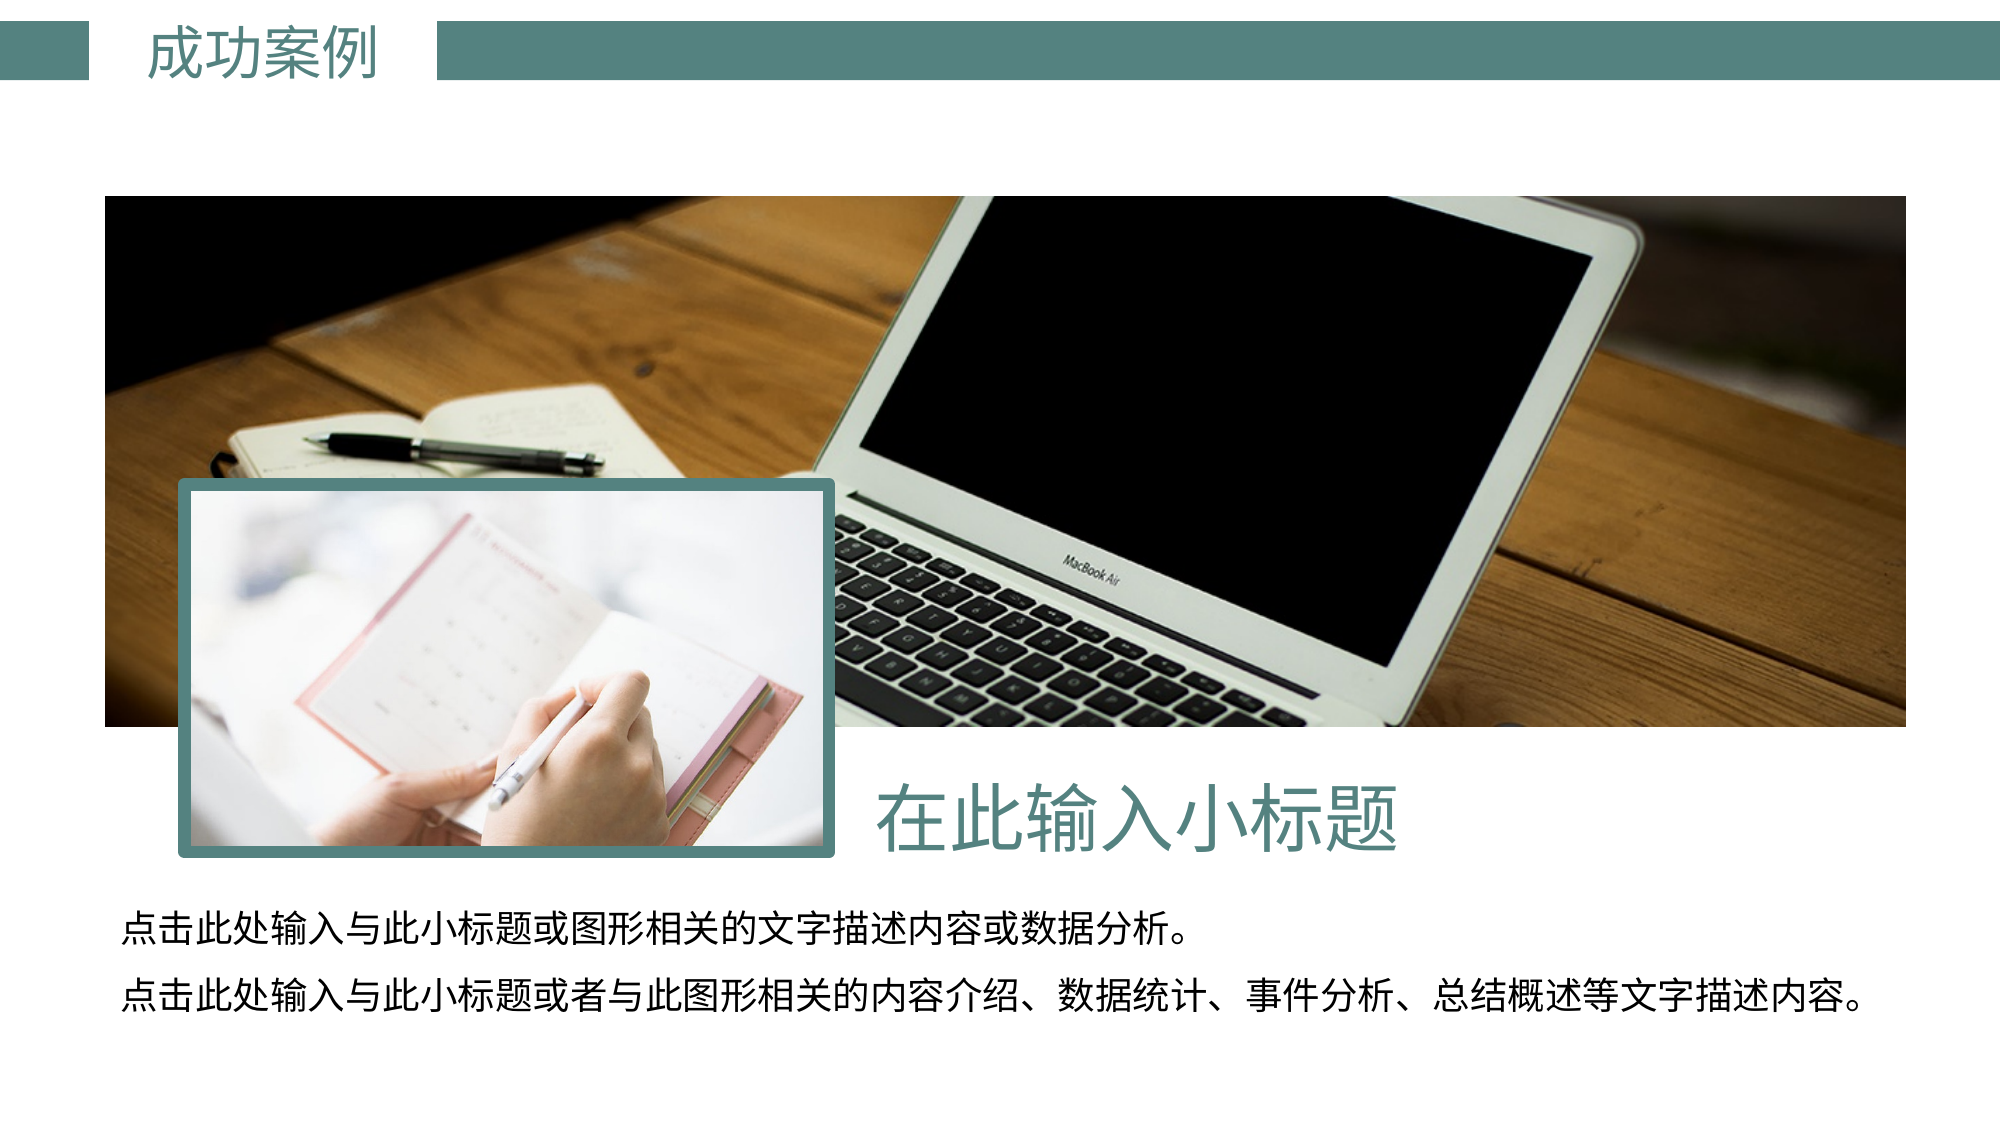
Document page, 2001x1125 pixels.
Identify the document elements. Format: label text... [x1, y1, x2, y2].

picture [105, 196, 1906, 846]
title 成功案例 [130, 8, 397, 95]
text_box 点击此处输入与此小标题或图形相关的文字描述内容或数据分析。 点击此处输入与此小标题或者与此图形相关的内容介绍、数据统计、事件分析、总结概述等文字描述内容。 [105, 874, 1906, 1025]
text_box 在此输入小标题 [860, 741, 1770, 869]
